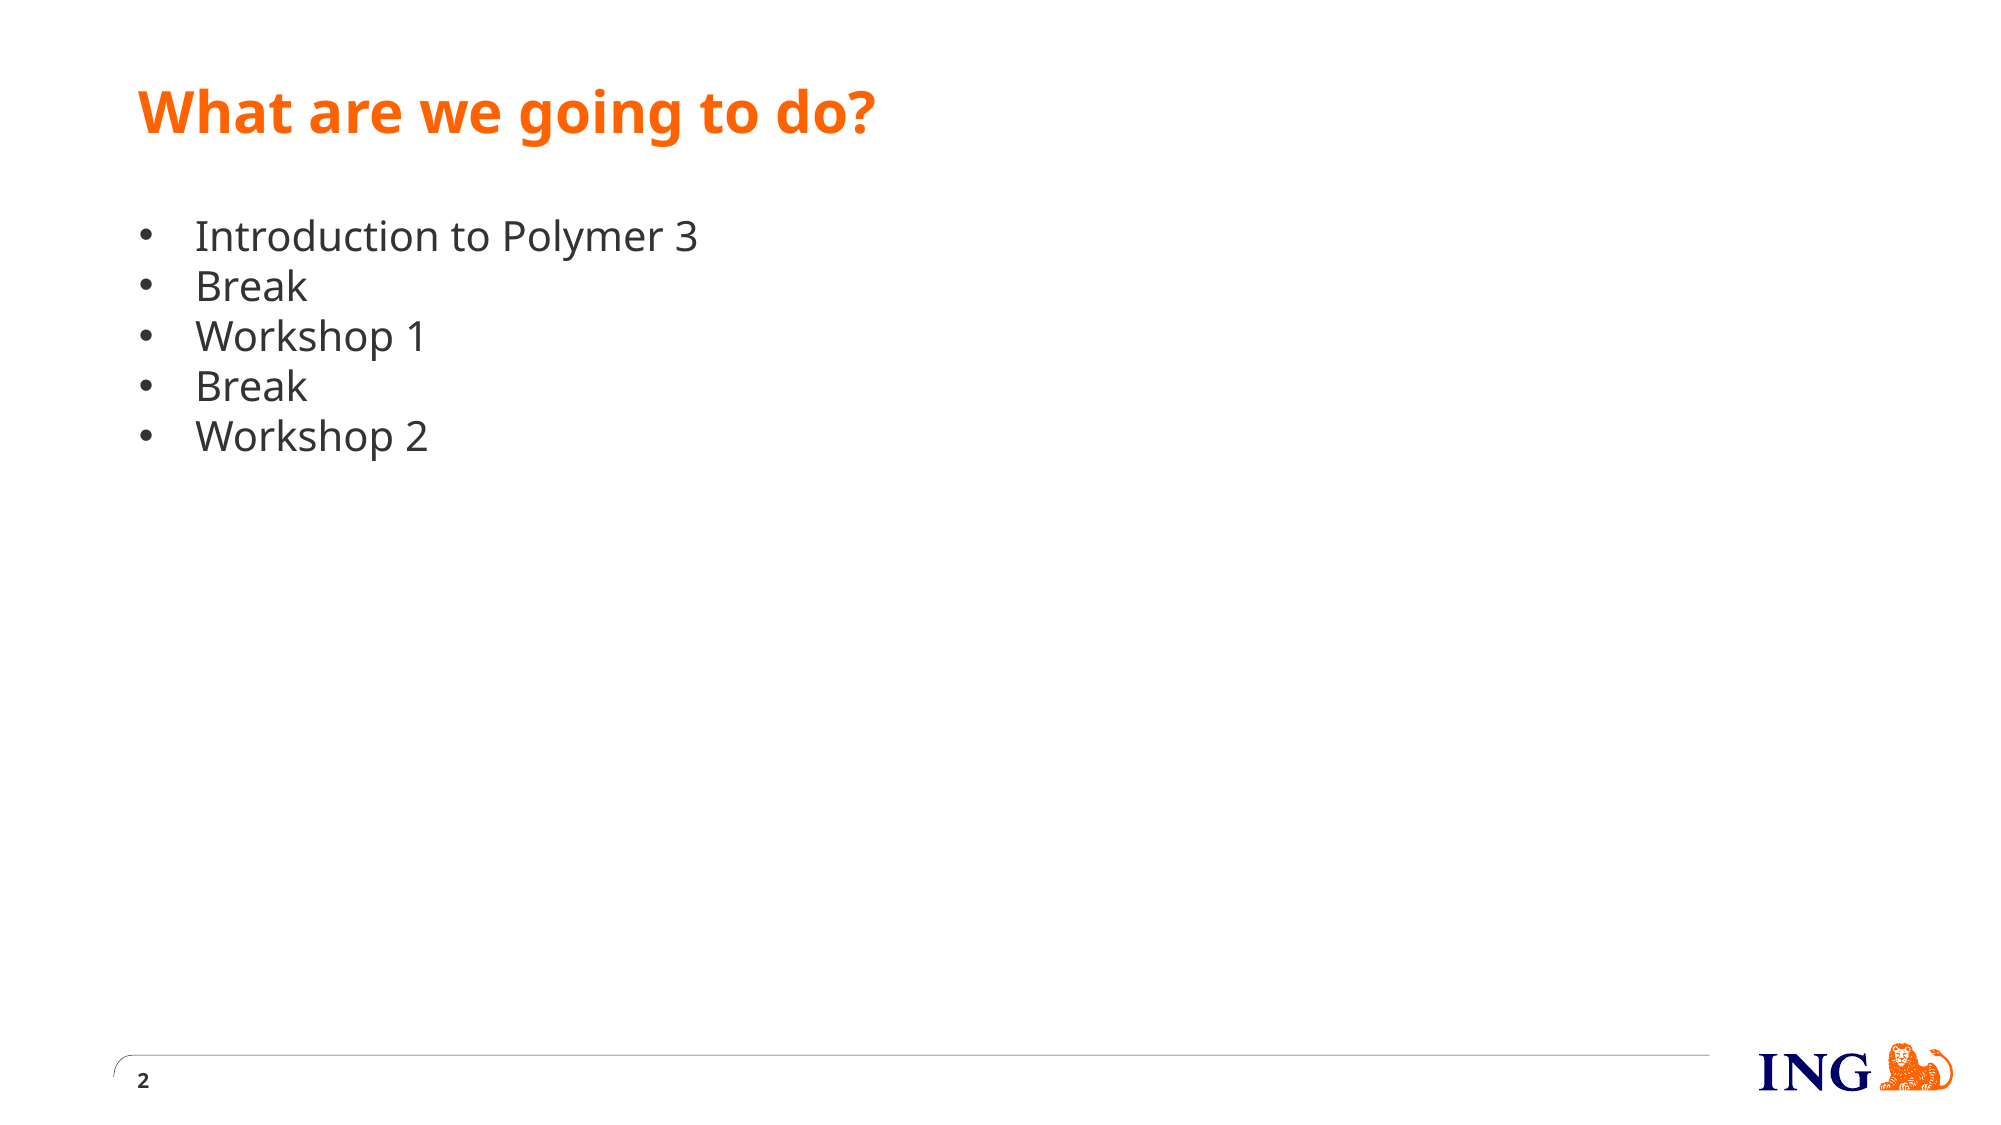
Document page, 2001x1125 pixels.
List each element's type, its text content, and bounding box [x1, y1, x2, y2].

slide_number 2 [137, 1065, 219, 1097]
title What are we going to do? [138, 46, 1858, 187]
list Introduction to Polymer 3 Break Workshop 1 Break Workshop 2 [138, 209, 1858, 1018]
